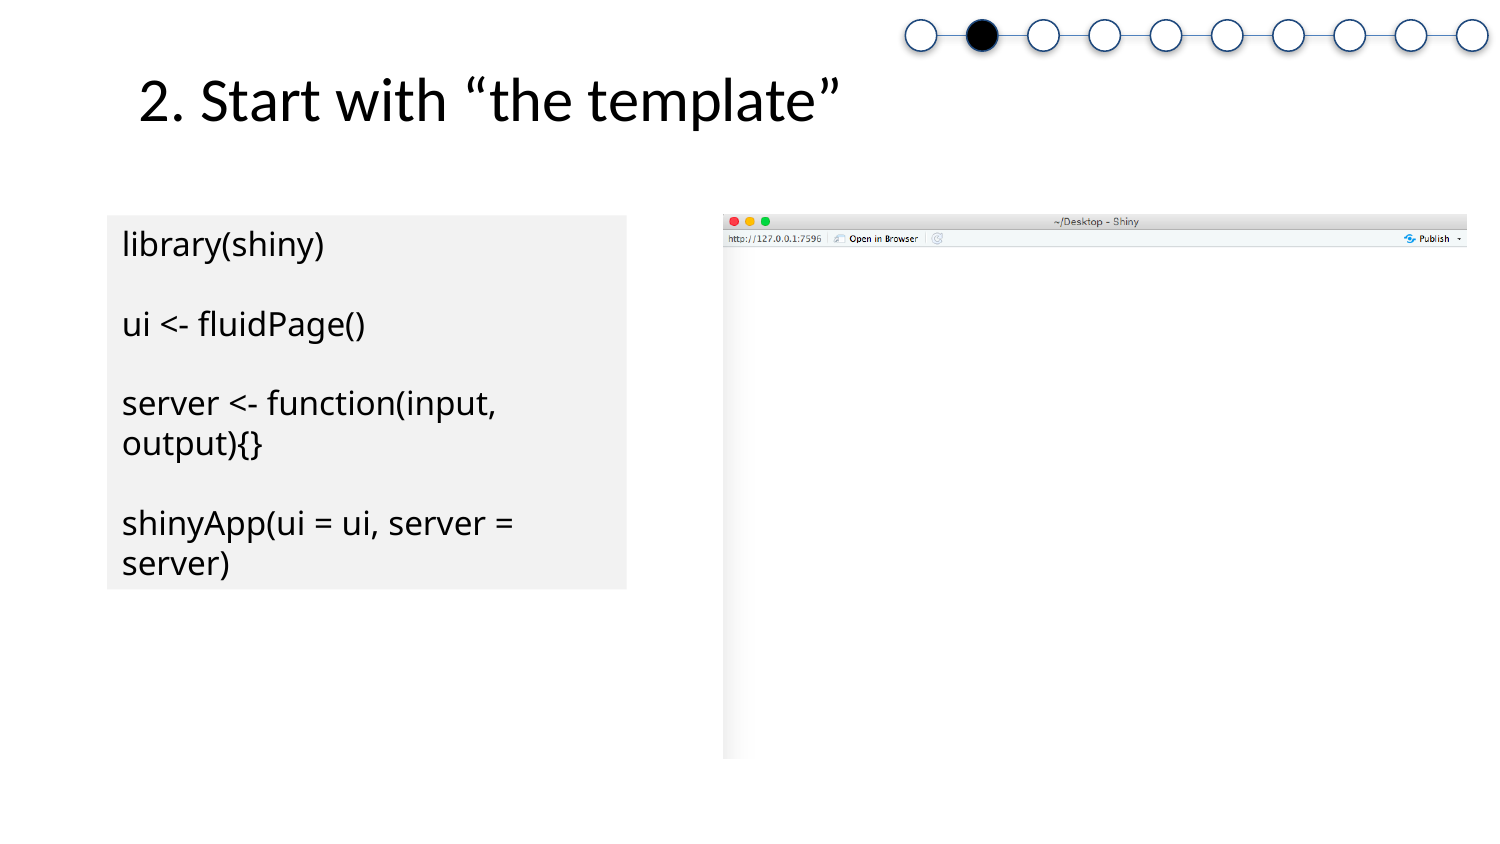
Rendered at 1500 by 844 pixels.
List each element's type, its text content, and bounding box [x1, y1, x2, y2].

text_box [905, 19, 1489, 52]
picture [722, 214, 1468, 760]
text_box 2. Start with “the template” [123, 51, 1351, 141]
text_box library(shiny) ui <- fluidPage() server <- function(input, output){} shinyApp(ui = ui, server = server) [107, 215, 627, 590]
